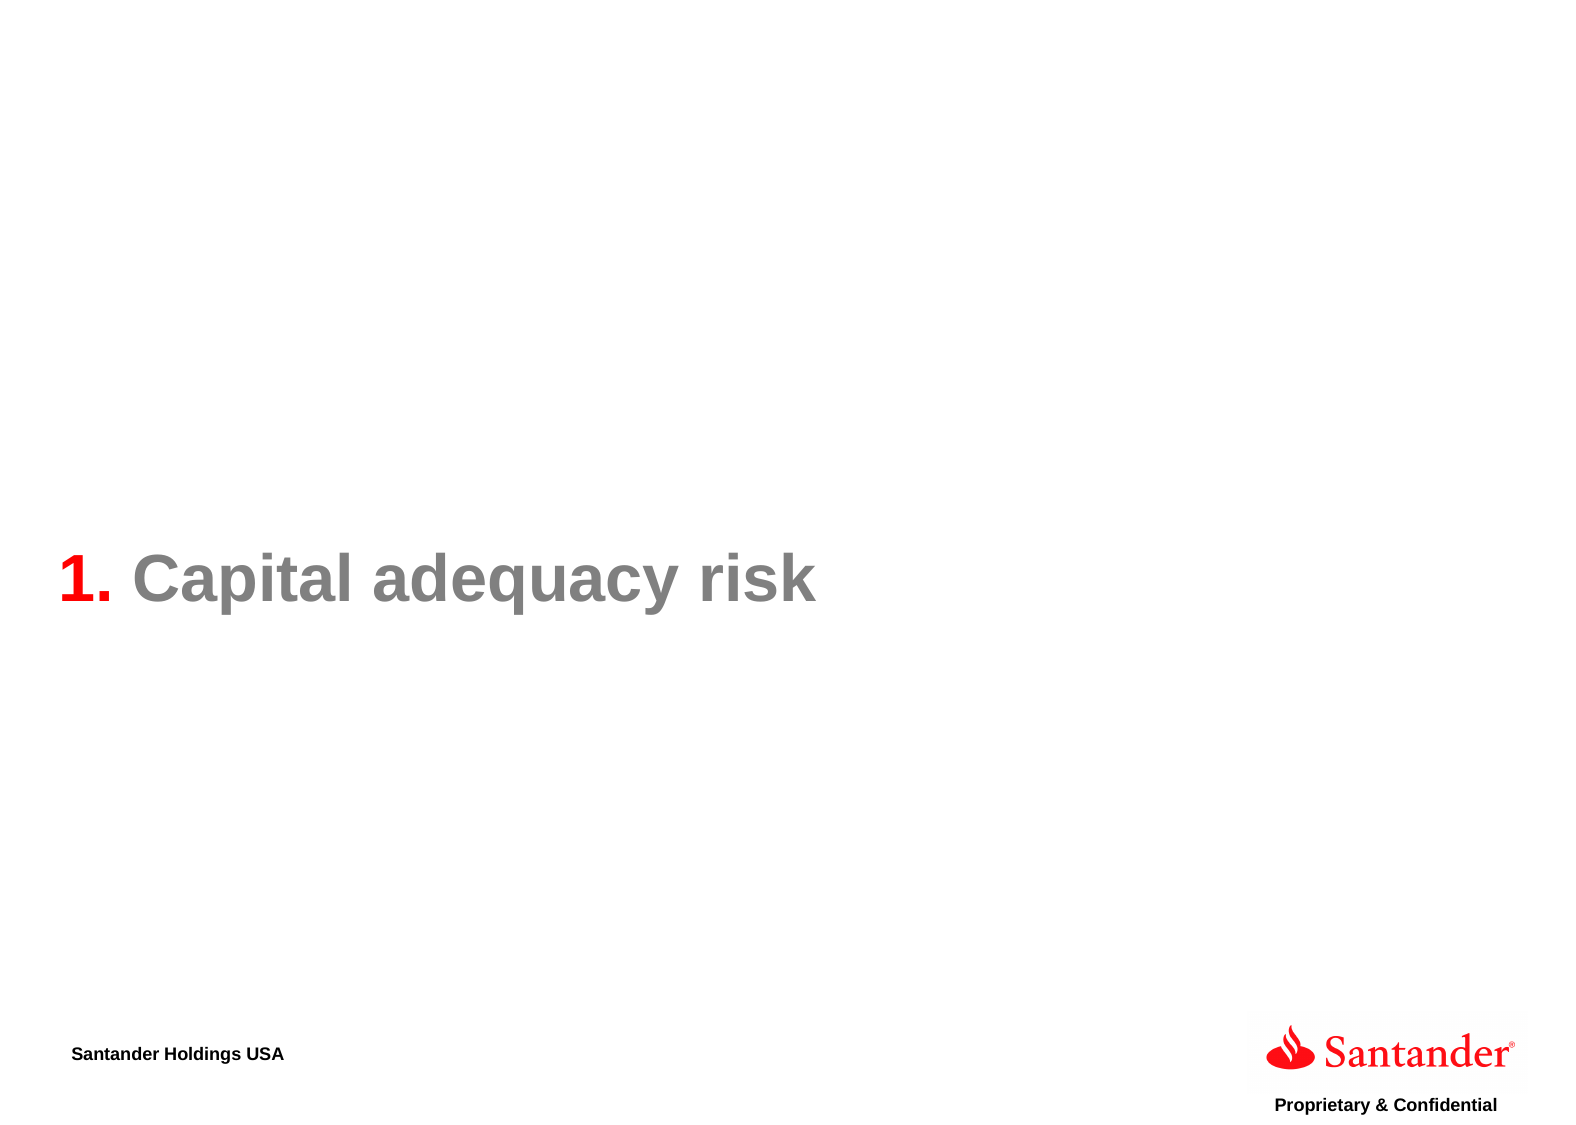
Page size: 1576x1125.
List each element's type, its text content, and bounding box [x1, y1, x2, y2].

list 1. Capital adequacy risk [58, 545, 1460, 604]
picture [1247, 1011, 1528, 1094]
